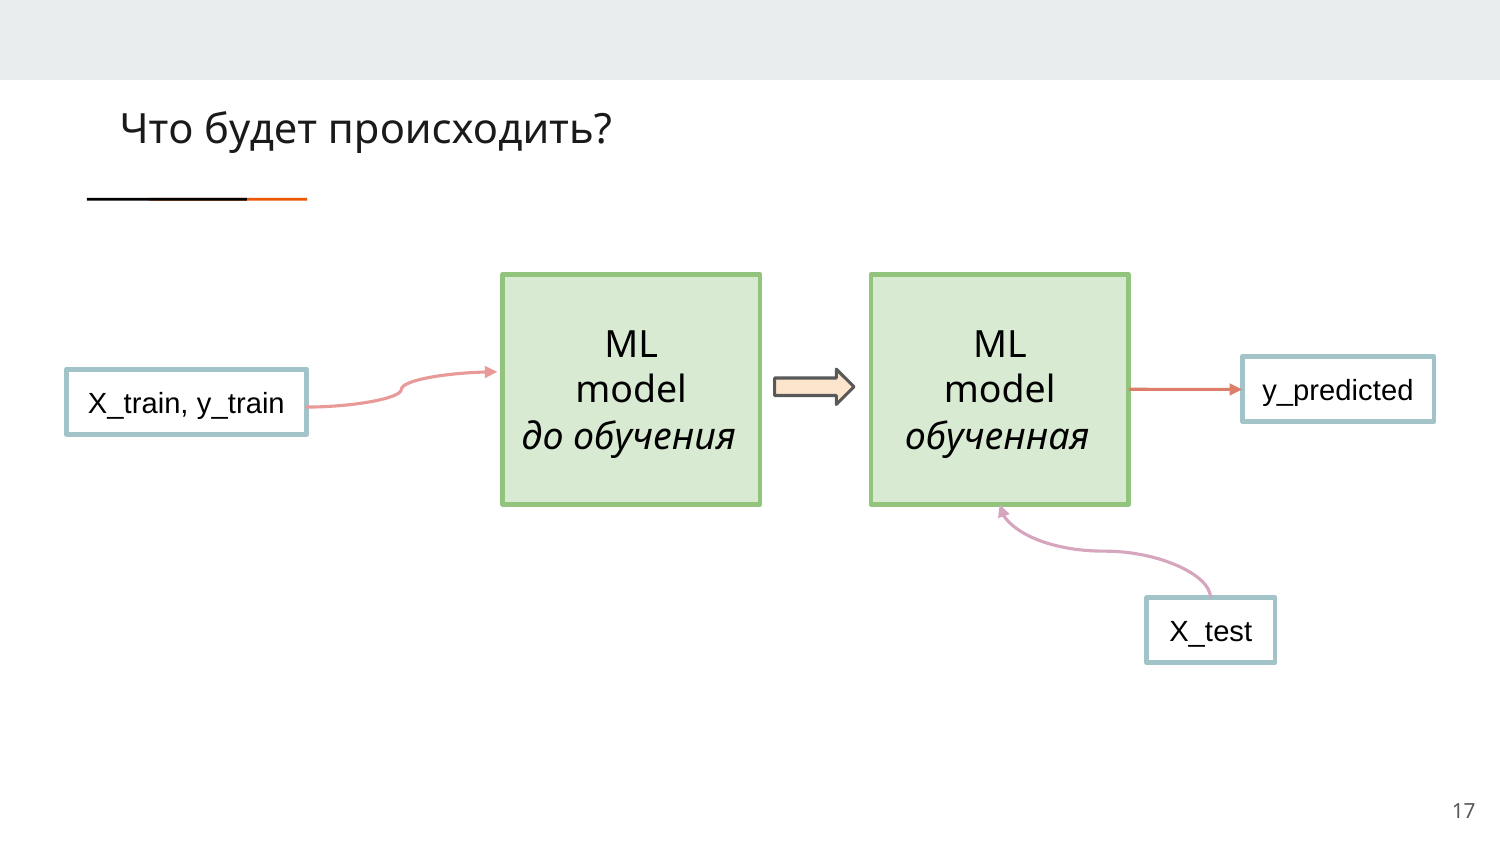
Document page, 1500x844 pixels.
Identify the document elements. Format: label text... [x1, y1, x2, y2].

text_box [774, 369, 854, 405]
title Что будет происходить? [119, 86, 1381, 175]
text_box [305, 365, 492, 408]
text_box [998, 512, 1211, 598]
text_box X_train, y_train [66, 369, 307, 435]
text_box X_test [1146, 597, 1276, 663]
text_box y_predicted [1242, 356, 1434, 422]
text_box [497, 274, 761, 505]
slide_number <number> [1400, 779, 1491, 844]
text_box [1134, 383, 1243, 396]
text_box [865, 274, 1129, 505]
